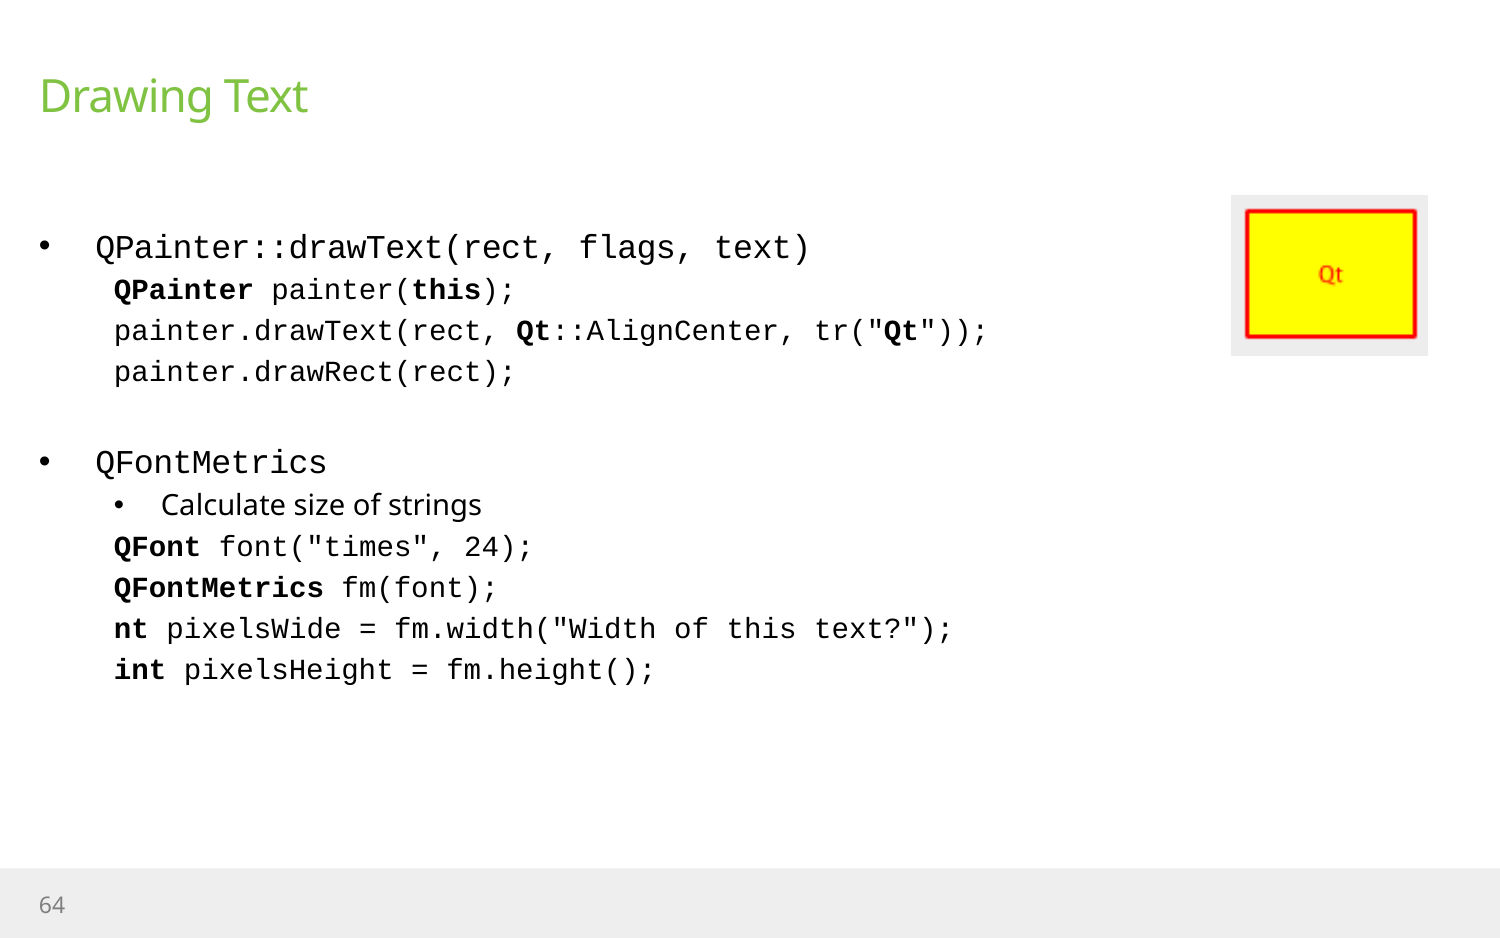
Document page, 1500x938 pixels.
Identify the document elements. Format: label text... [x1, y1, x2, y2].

list QPainter::drawText(rect, flags, text) QPainter painter(this); painter.drawText(rect, Qt::AlignCenter, tr("Qt")); painter.drawRect(rect); QFontMetrics Calculate size of strings QFont font("times", 24); QFontMetrics fm(font); nt pixelsWide = fm.width("Width of this text?"); int pixelsHeight = fm.height(); [39, 224, 1471, 846]
title Drawing Text [39, 66, 1052, 195]
slide_number 64 [39, 892, 410, 921]
picture [1231, 195, 1428, 357]
